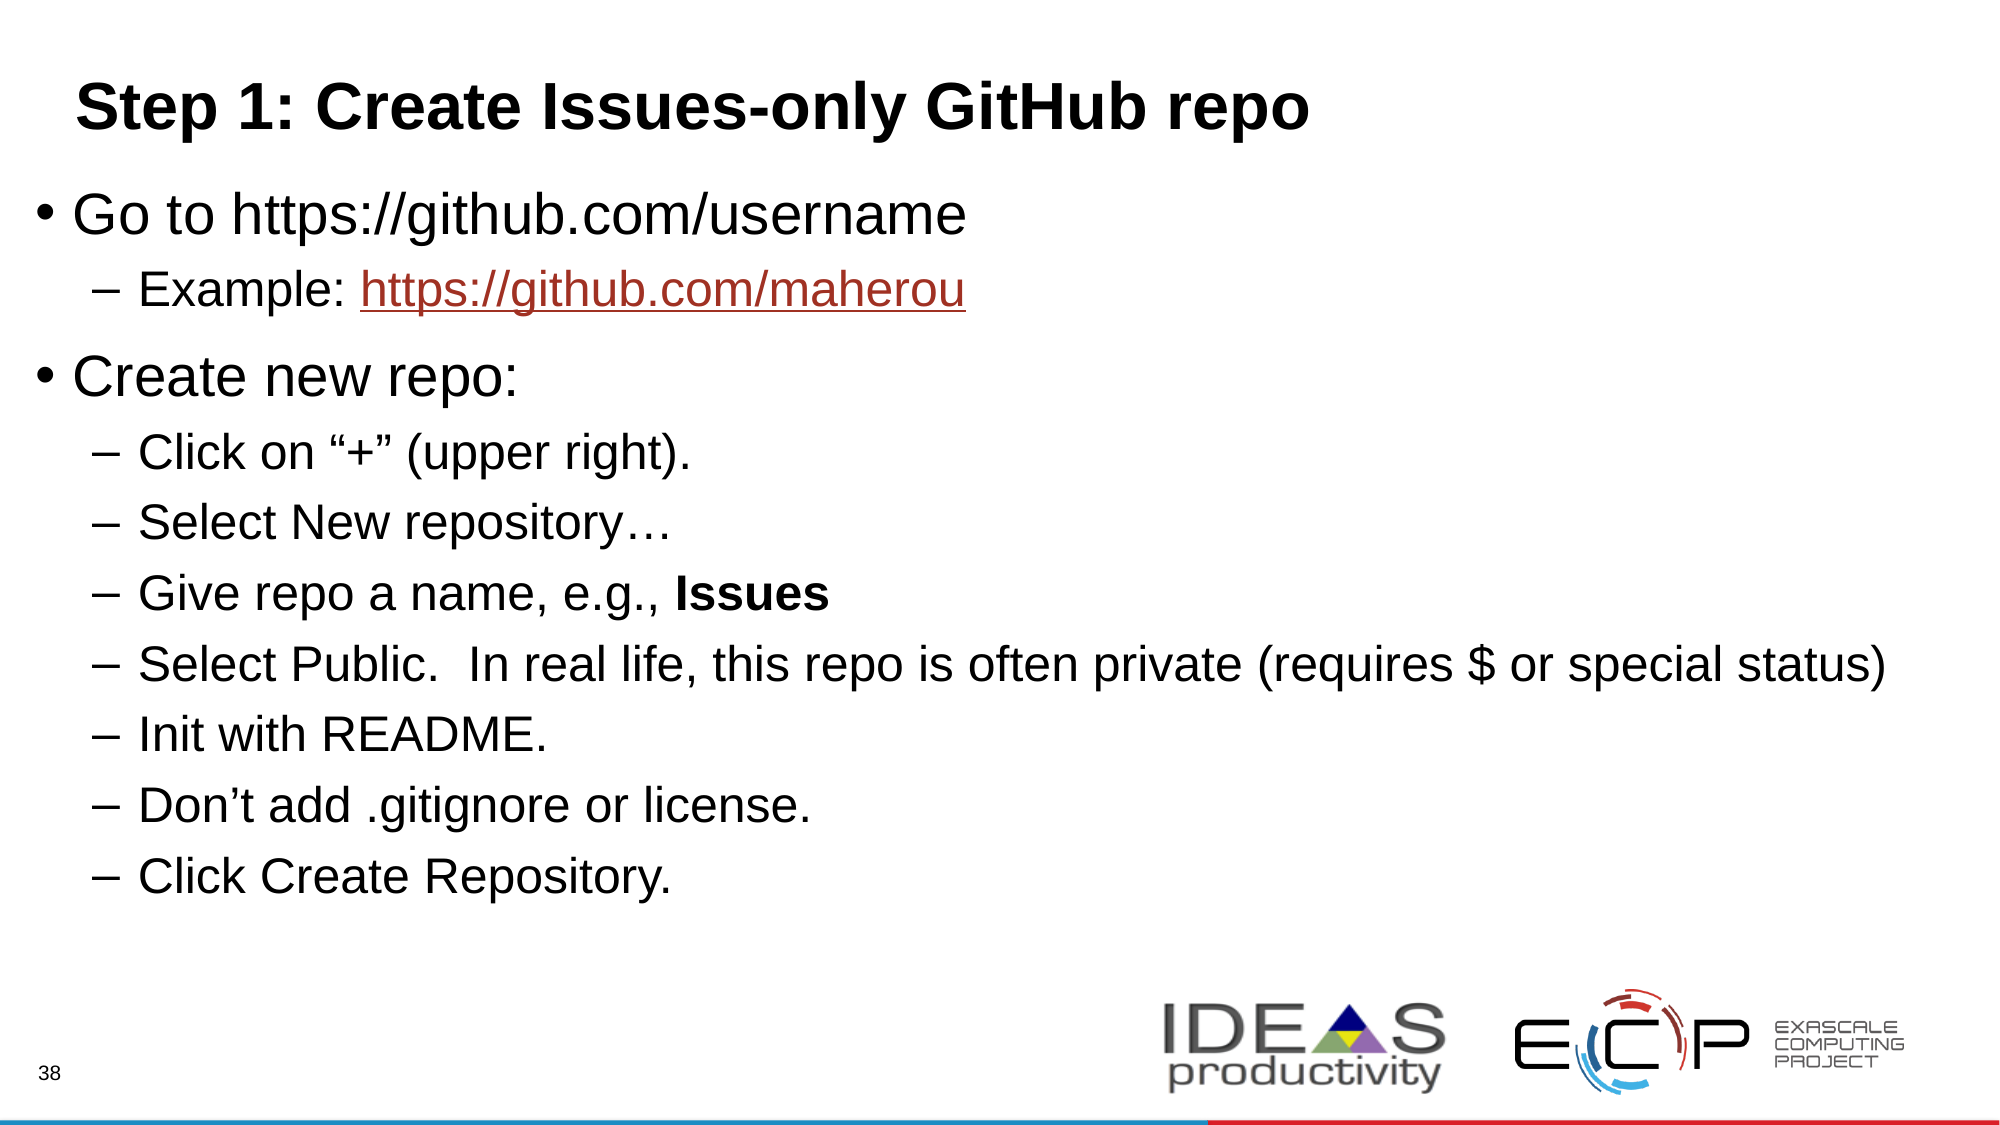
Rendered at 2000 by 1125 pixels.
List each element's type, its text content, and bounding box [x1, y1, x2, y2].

list Go to https://github.com/username Example: https://github.com/maherou Create new repo: Click on “+” (upper right). Select New repository… Give repo a name, e.g., Issues Select Public. In real life, this repo is often private (requires $ or special status) Init with README. Don’t add .gitignore or license. Click Create Repository. [19, 176, 1926, 930]
picture [1152, 995, 1456, 1101]
picture [1515, 989, 1904, 1095]
title Step 1: Create Issues-only GitHub repo [59, 67, 1926, 152]
